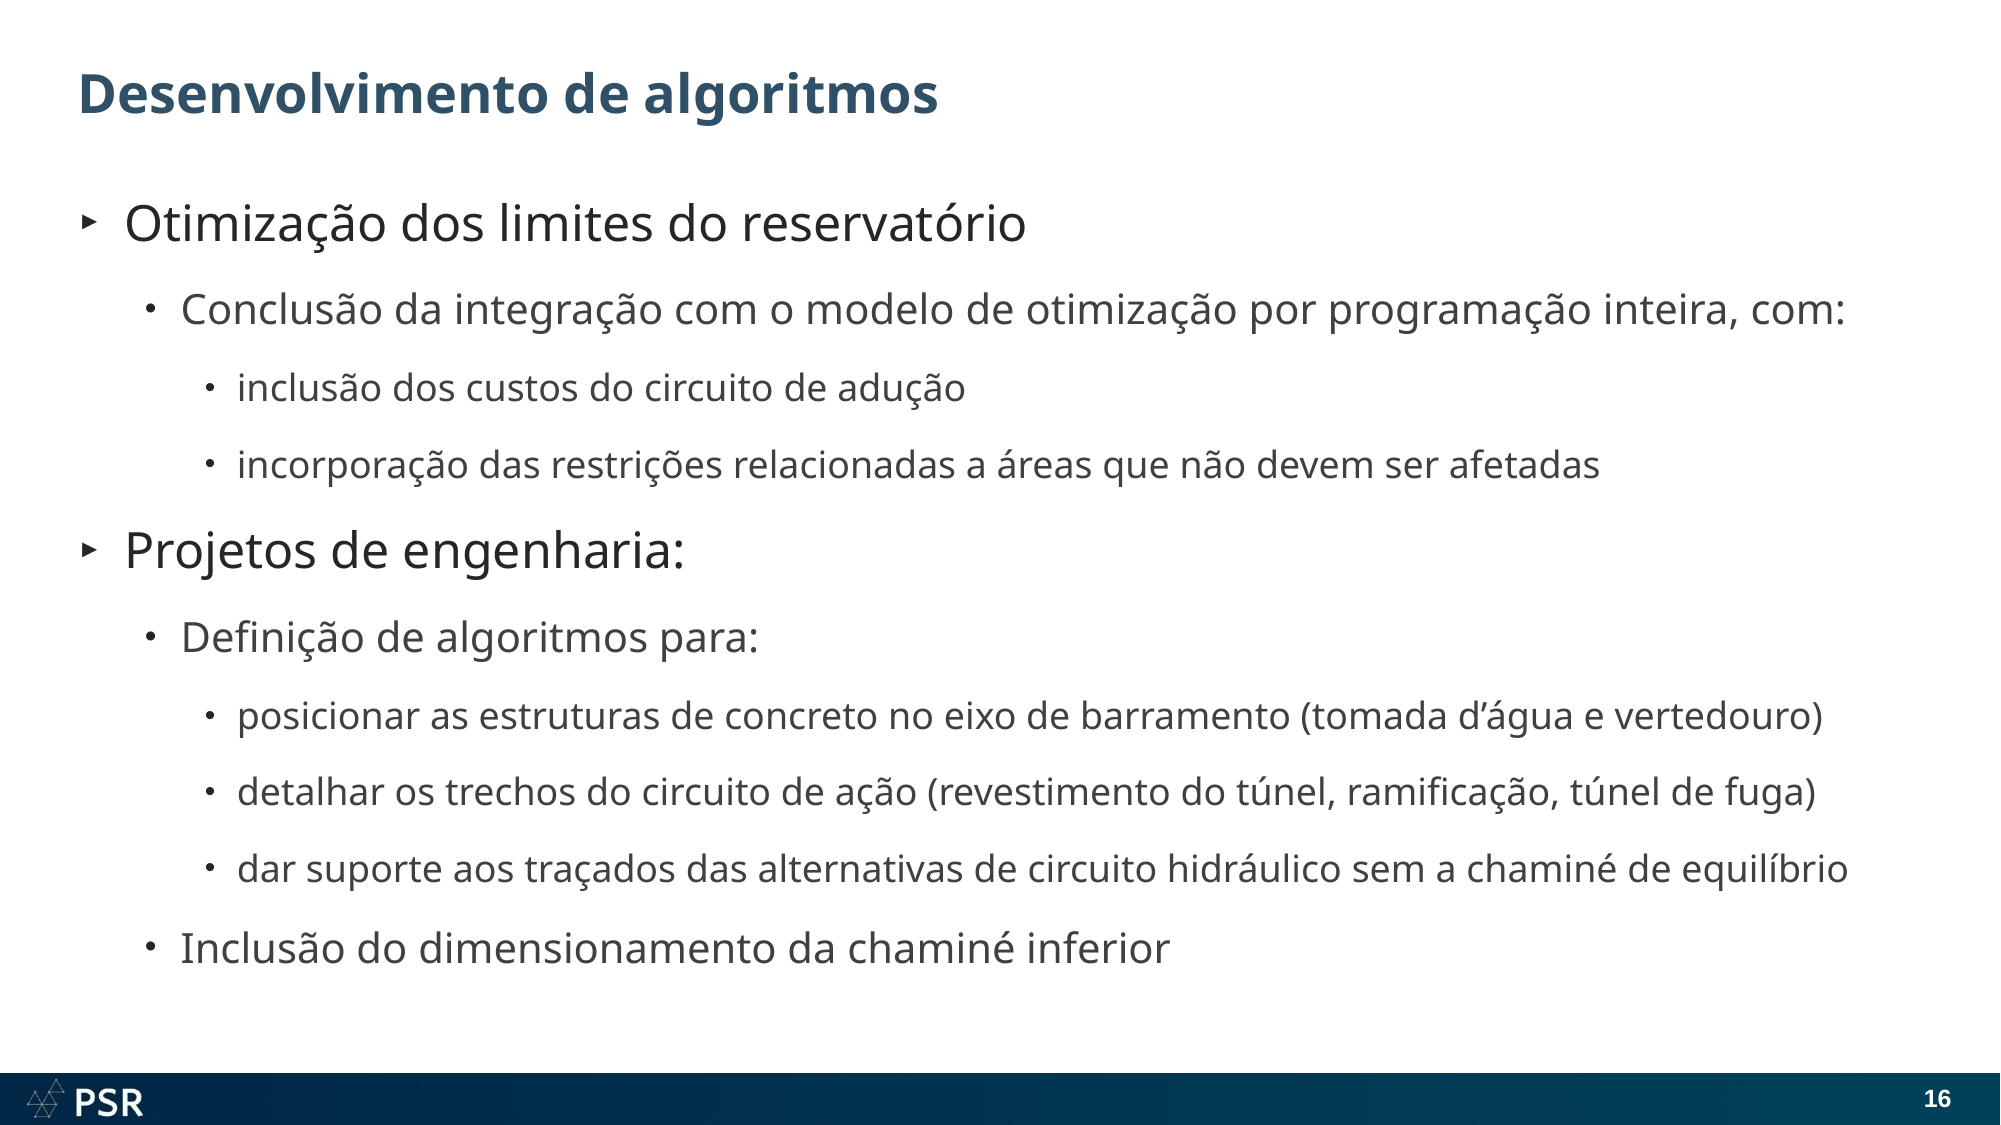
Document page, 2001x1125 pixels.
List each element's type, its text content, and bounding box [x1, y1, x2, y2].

slide_number 16 [1879, 1074, 1997, 1122]
title Desenvolvimento de algoritmos [62, 45, 1926, 138]
picture [0, 1073, 916, 1125]
list Otimização dos limites do reservatório Conclusão da integração com o modelo de otimização por programação inteira, com: inclusão dos custos do circuito de adução incorporação das restrições relacionadas a áreas que não devem ser afetadas Projetos de engenharia: Definição de algoritmos para: posicionar as estruturas de concreto no eixo de barramento (tomada d’água e vertedouro) detalhar os trechos do circuito de ação (revestimento do túnel, ramificação, túnel de fuga) dar suporte aos traçados das alternativas de circuito hidráulico sem a chaminé de equilíbrio Inclusão do dimensionamento da chaminé inferior [62, 175, 1926, 1051]
